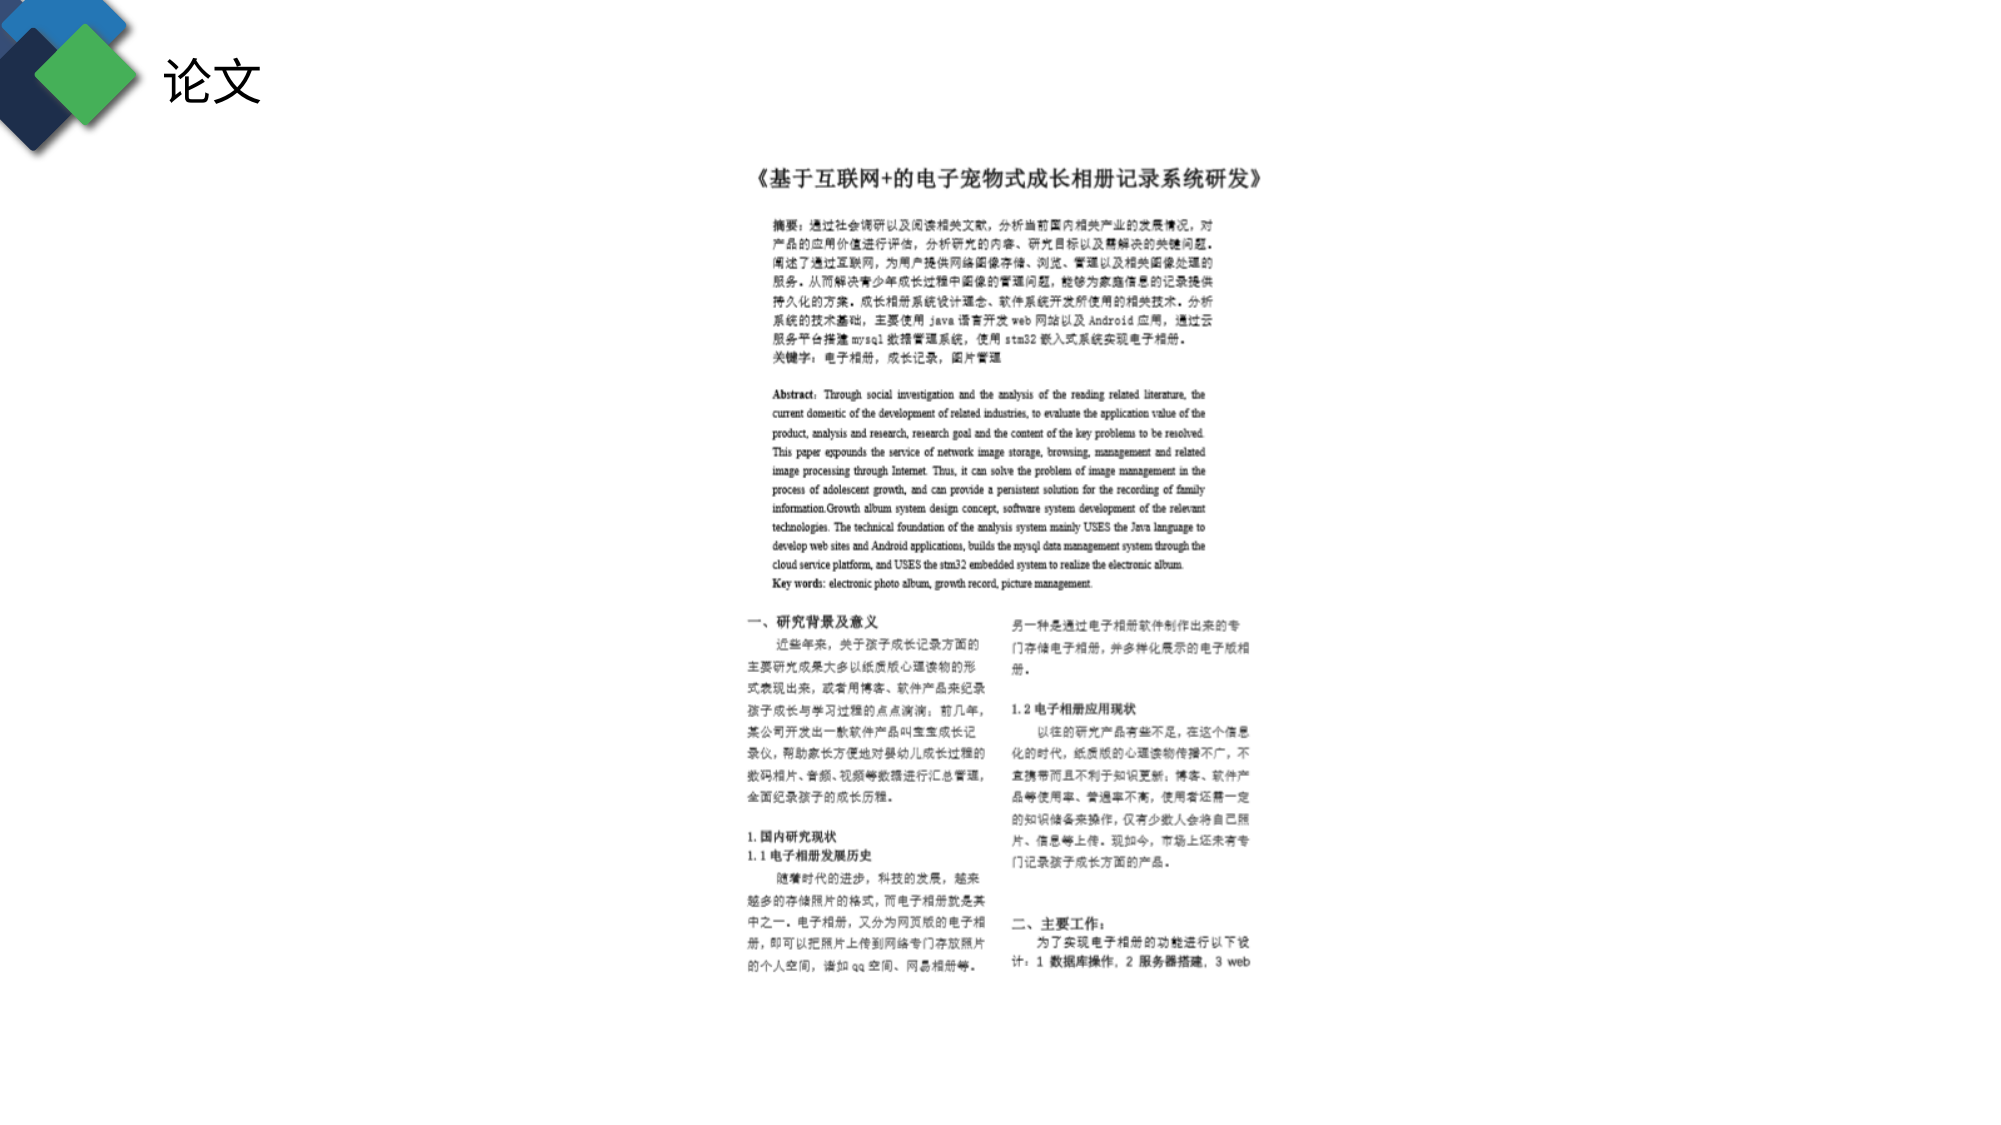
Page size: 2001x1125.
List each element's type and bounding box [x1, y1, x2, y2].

picture [647, 59, 1353, 1066]
text_box [0, 0, 1122, 134]
